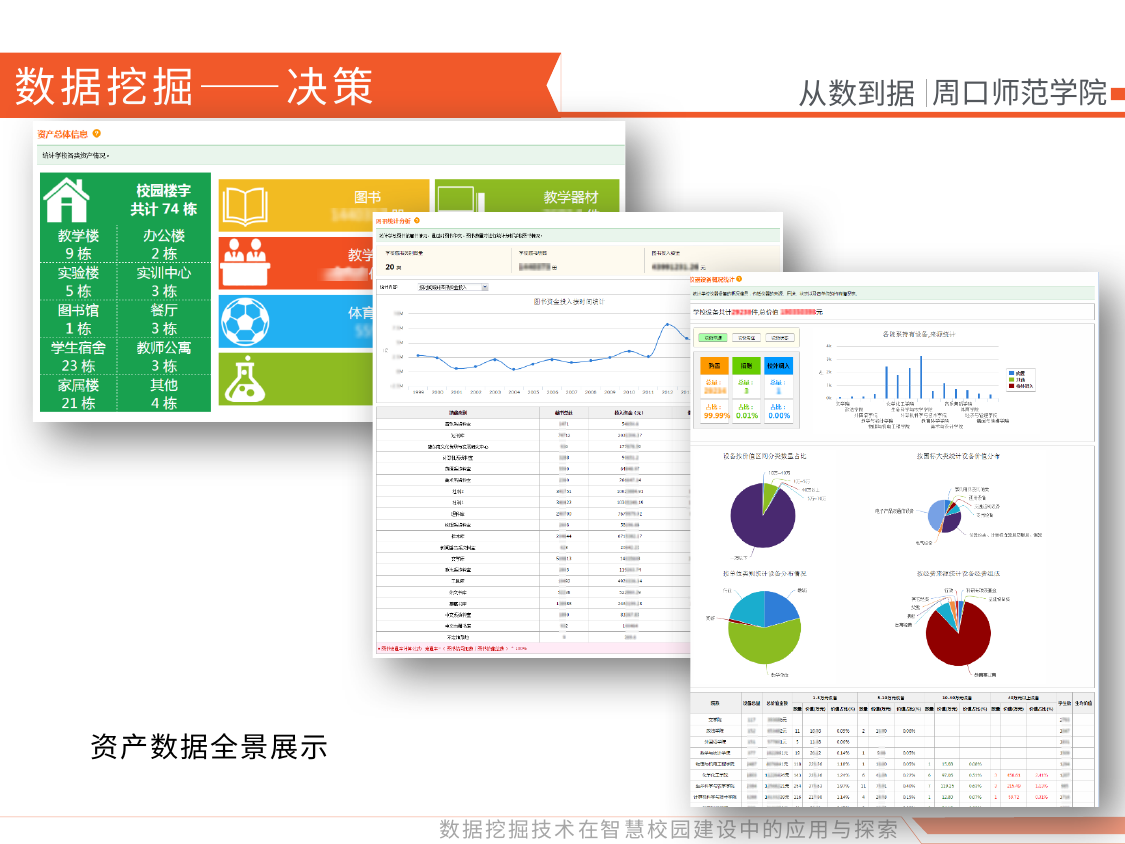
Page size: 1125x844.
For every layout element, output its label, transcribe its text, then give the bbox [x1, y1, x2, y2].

text_box 数据挖掘——决策 [0, 53, 544, 118]
text_box 资产数据全景展示 [75, 722, 344, 771]
picture [32, 121, 1100, 807]
